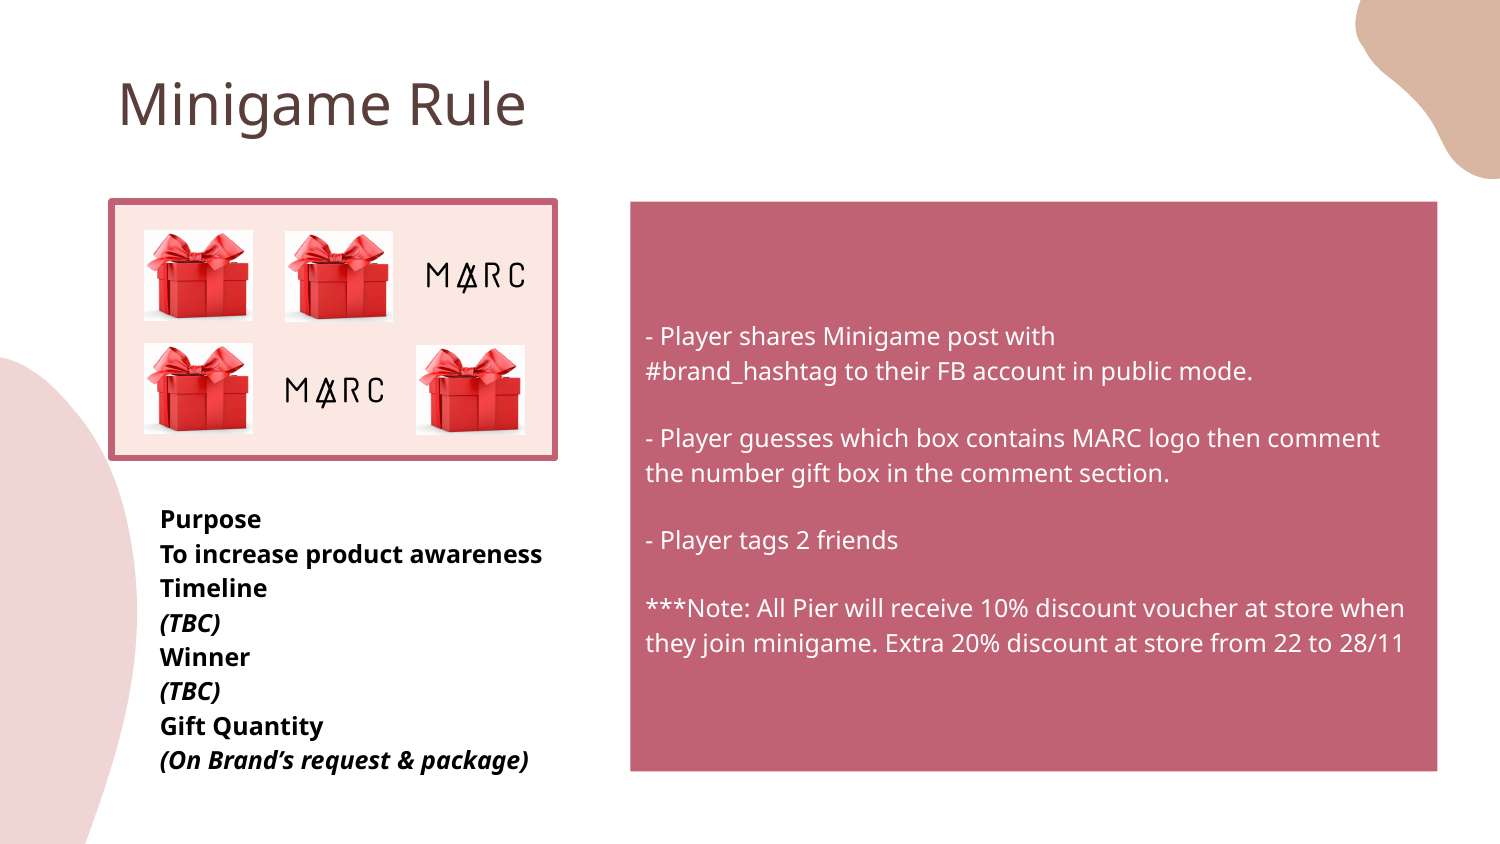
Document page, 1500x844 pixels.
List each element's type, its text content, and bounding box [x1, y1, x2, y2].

picture [416, 344, 525, 435]
picture [144, 343, 253, 434]
picture [144, 230, 253, 321]
picture [284, 371, 385, 414]
title Minigame Rule [102, 65, 1371, 148]
text_box Purpose To increase product awareness Timeline (TBC) Winner (TBC) Gift Quantity (On Brand’s request & package) [144, 484, 609, 790]
picture [425, 256, 526, 299]
text_box [111, 201, 556, 458]
text_box - Player shares Minigame post with #brand_hashtag to their FB account in public mode. - Player guesses which box contains MARC logo then comment the number gift box in the comment section. - Player tags 2 friends ***Note: All Pier will receive 10% discount voucher at store when they join minigame. Extra 20% discount at store from 22 to 28/11 [630, 201, 1438, 772]
picture [284, 231, 393, 322]
